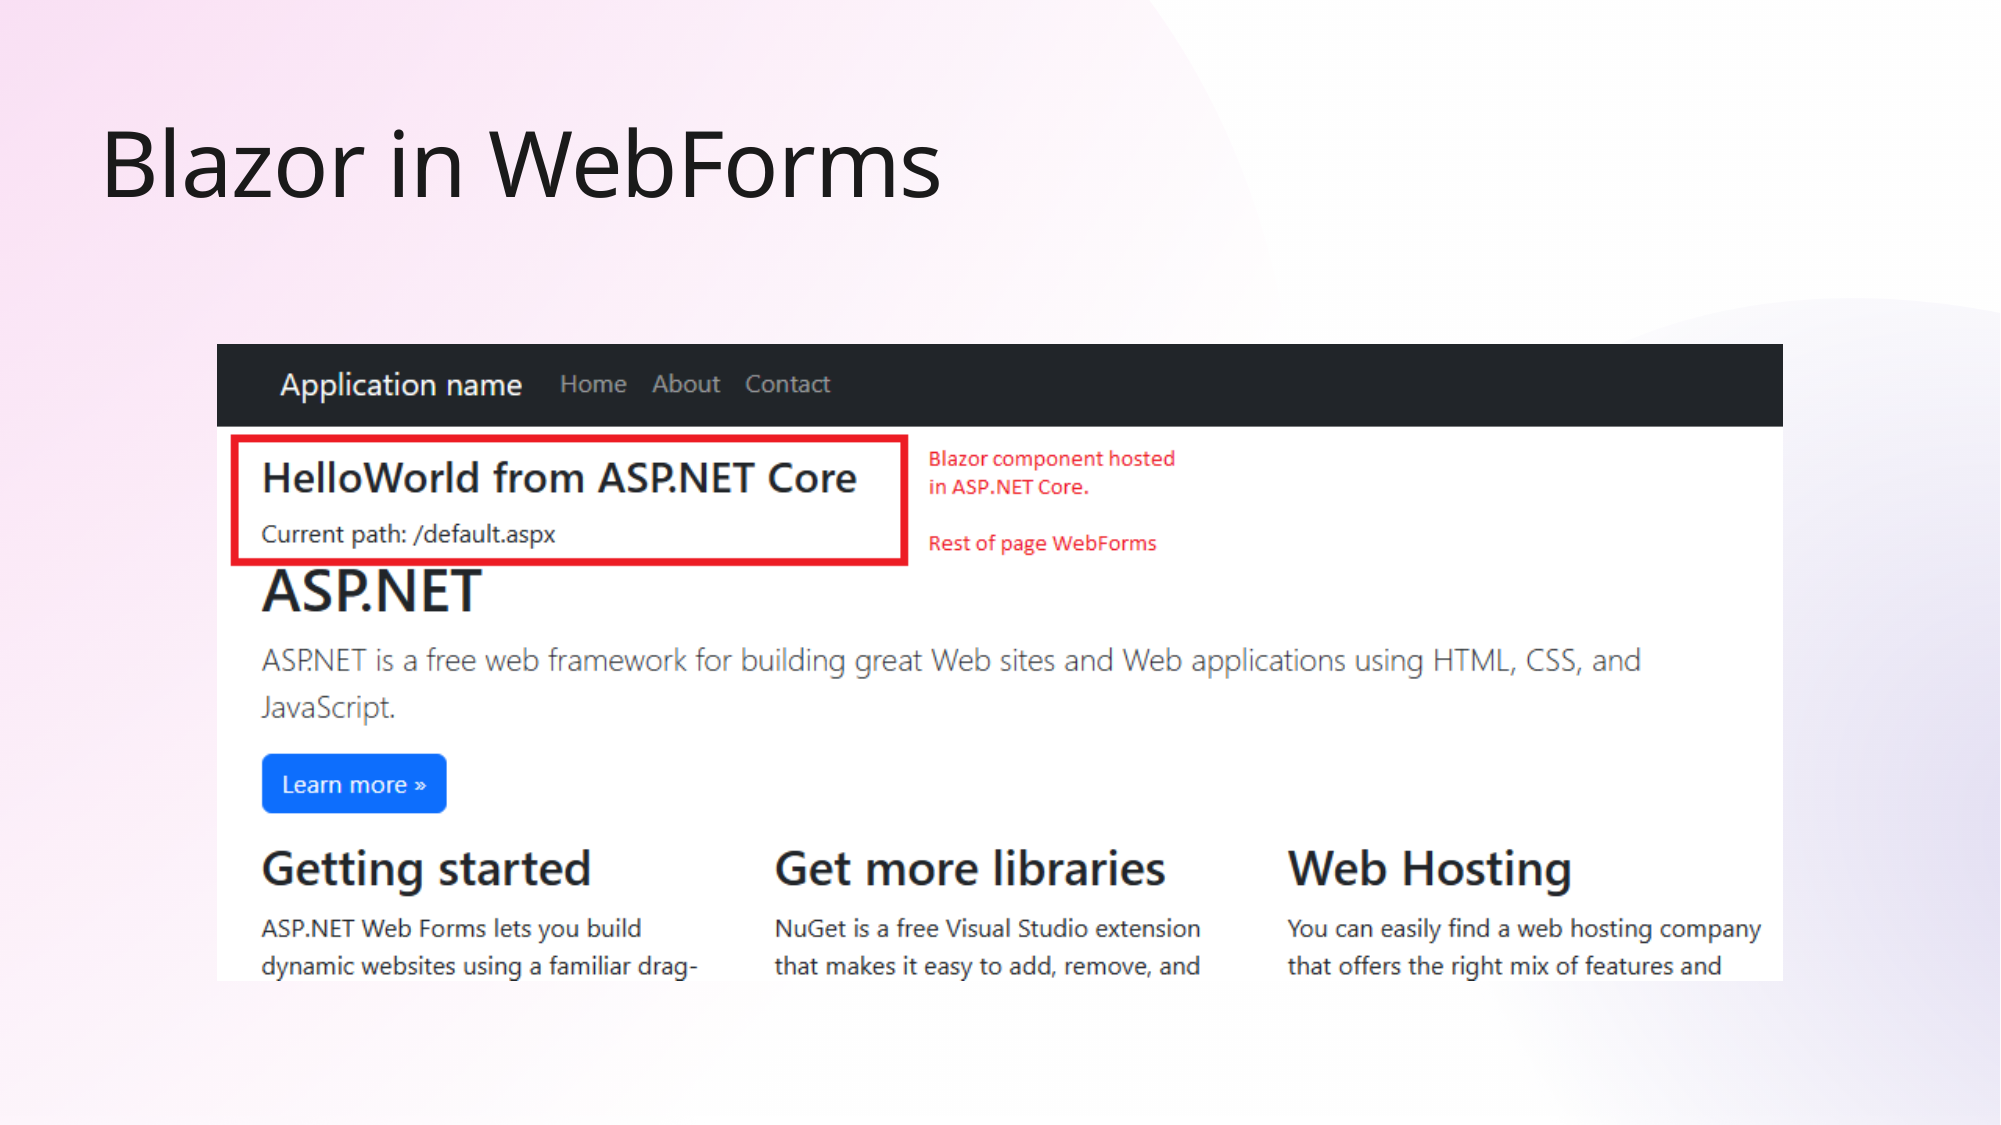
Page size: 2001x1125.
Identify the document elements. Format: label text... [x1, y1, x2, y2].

title Blazor in WebForms [99, 99, 1900, 235]
picture [0, 0, 2001, 1125]
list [217, 344, 1783, 981]
